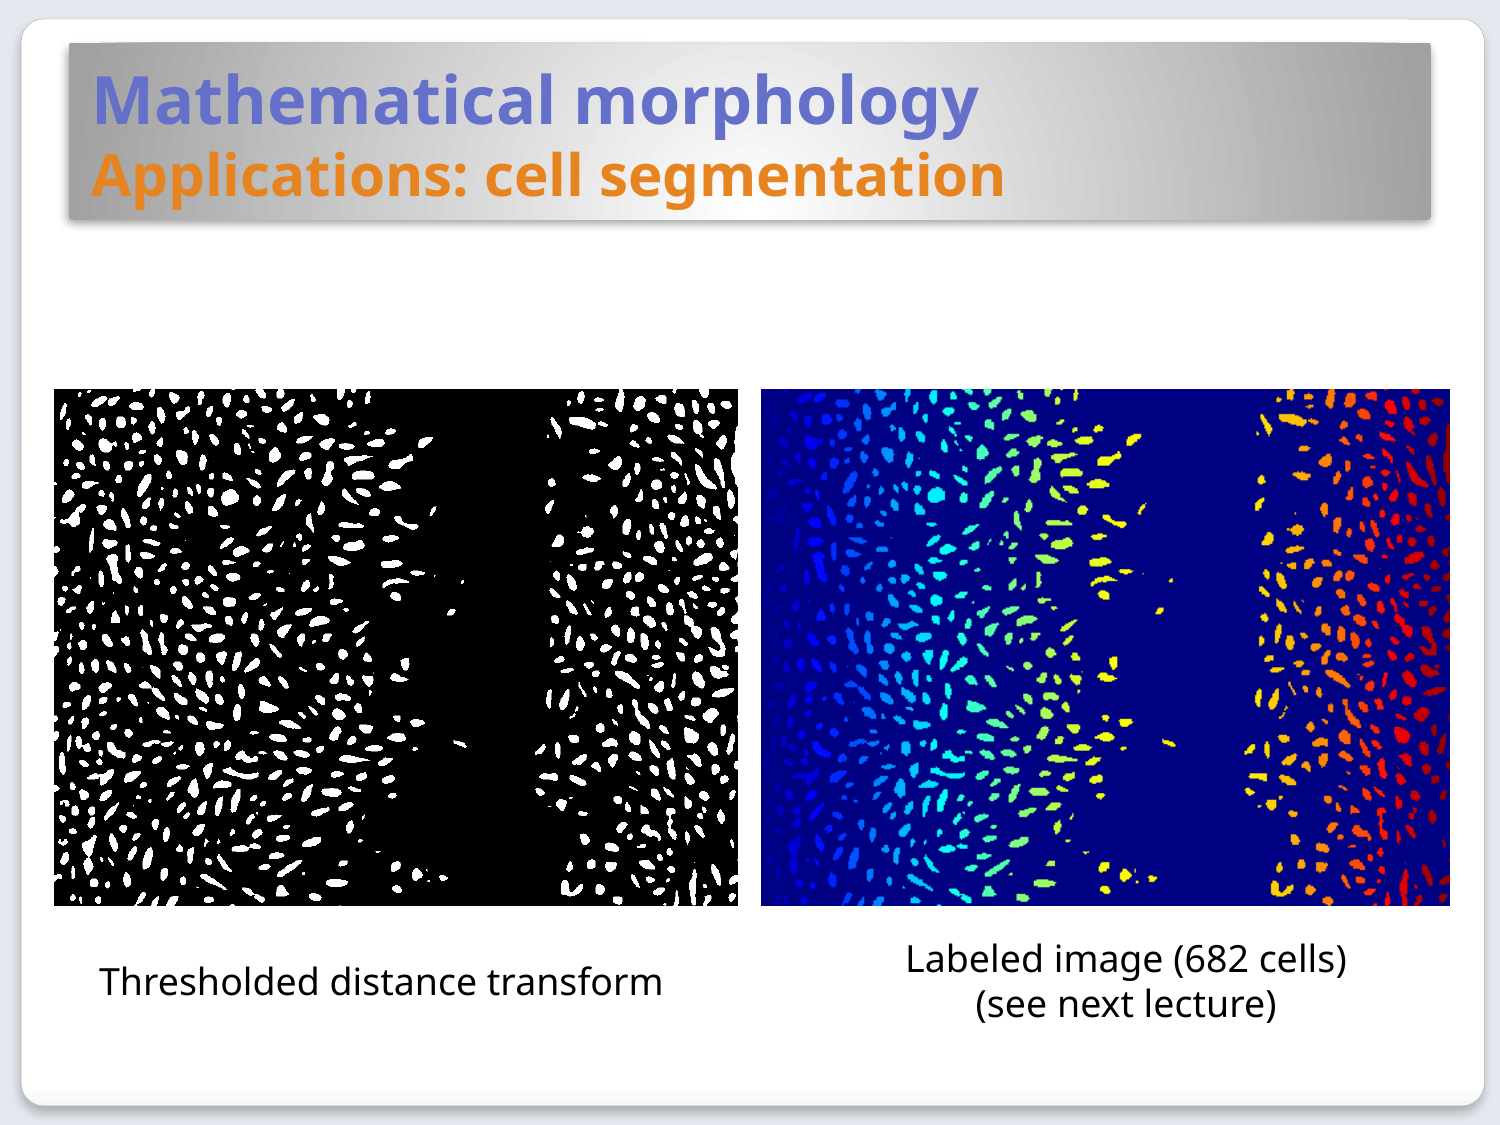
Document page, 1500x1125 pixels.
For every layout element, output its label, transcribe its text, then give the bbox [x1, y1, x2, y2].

text_box Thresholded distance transform [84, 950, 680, 1011]
picture [53, 389, 738, 906]
picture [761, 389, 1450, 906]
title Mathematical morphology Applications: cell segmentation [76, 42, 1420, 216]
text_box Labeled image (682 cells) (see next lecture) [890, 927, 1362, 1033]
